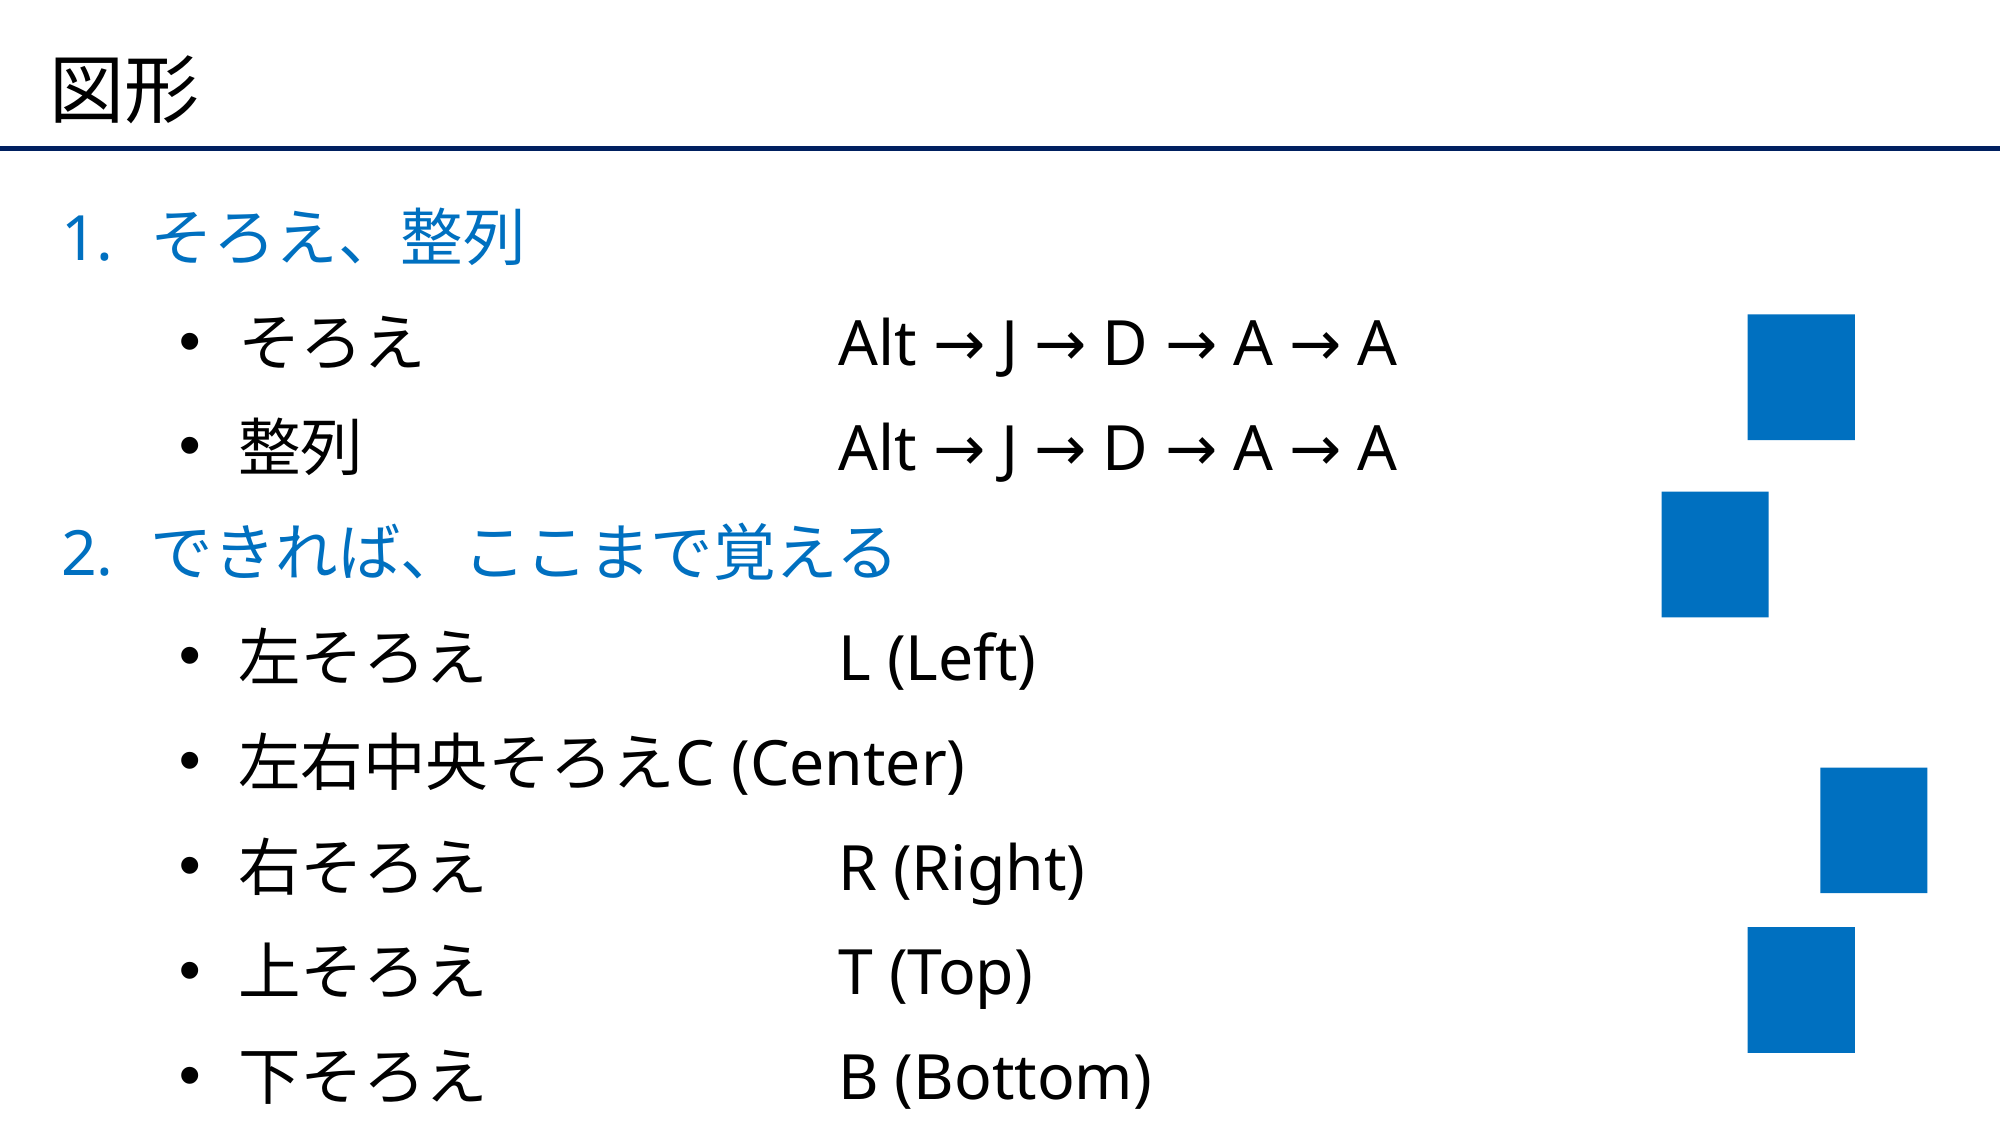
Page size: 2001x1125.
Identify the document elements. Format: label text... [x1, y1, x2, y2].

text_box [1747, 313, 1856, 441]
title 図形 [34, 30, 1925, 157]
text_box [1747, 926, 1856, 1054]
text_box [1819, 767, 1928, 894]
text_box そろえ、整列 そろえ Alt → J → D → A → A 整列 Alt → J → D → A → A できれば、ここまで覚える 左そろえ L (Left) 左右中央そろえ C (Center) 右そろえ R (Right) 上そろえ T (Top) 下そろえ B (Bottom) [46, 160, 1925, 1120]
text_box [1660, 491, 1770, 618]
